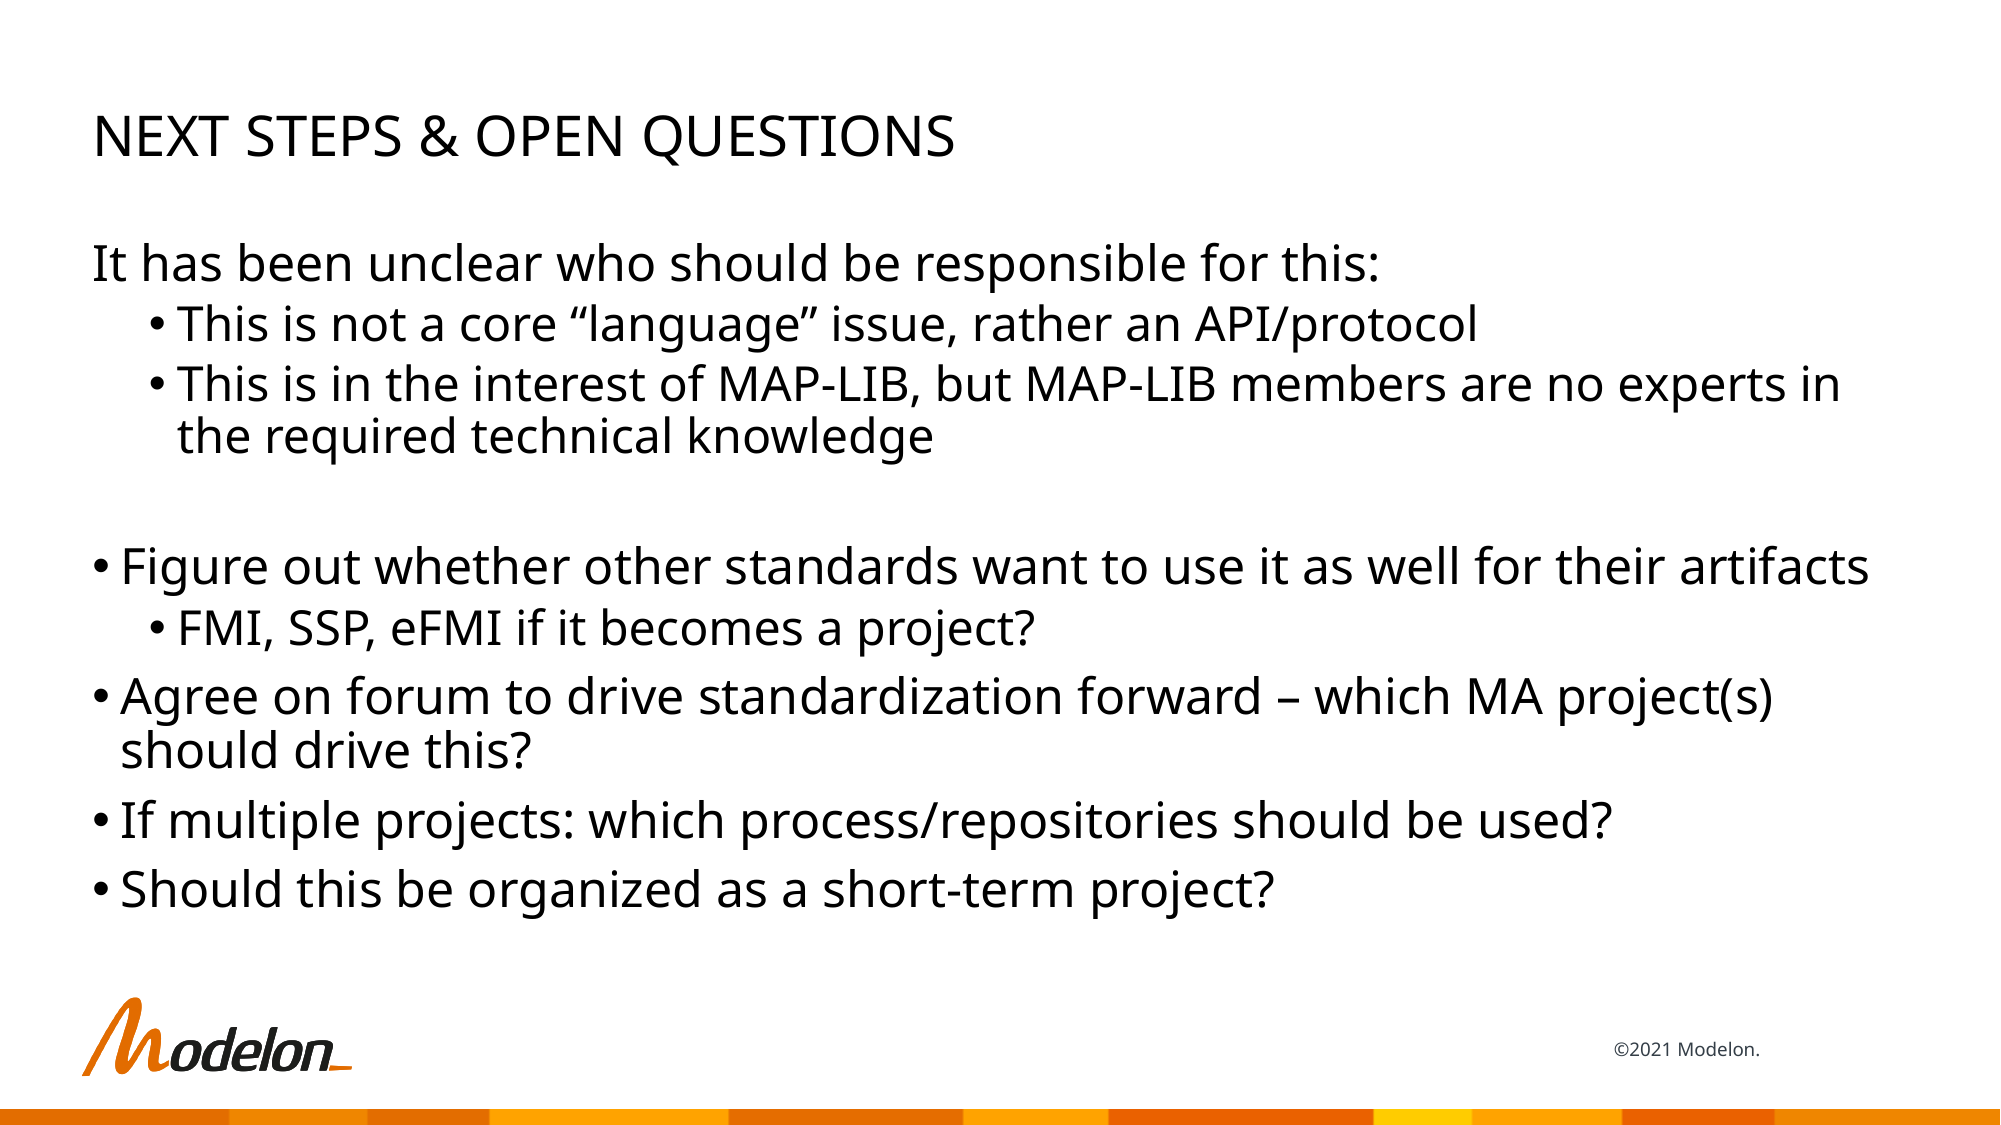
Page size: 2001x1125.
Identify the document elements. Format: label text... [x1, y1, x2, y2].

picture [77, 993, 357, 1087]
list It has been unclear who should be responsible for this: This is not a core “language” issue, rather an API/protocol This is in the interest of MAP-LIB, but MAP-LIB members are no experts in the required technical knowledge Figure out whether other standards want to use it as well for their artifacts FMI, SSP, eFMI if it becomes a project? Agree on forum to drive standardization forward – which MA project(s) should drive this? If multiple projects: which process/repositories should be used? Should this be organized as a short-term project? [77, 230, 1927, 945]
title Next steps & open questions [77, 54, 1927, 223]
